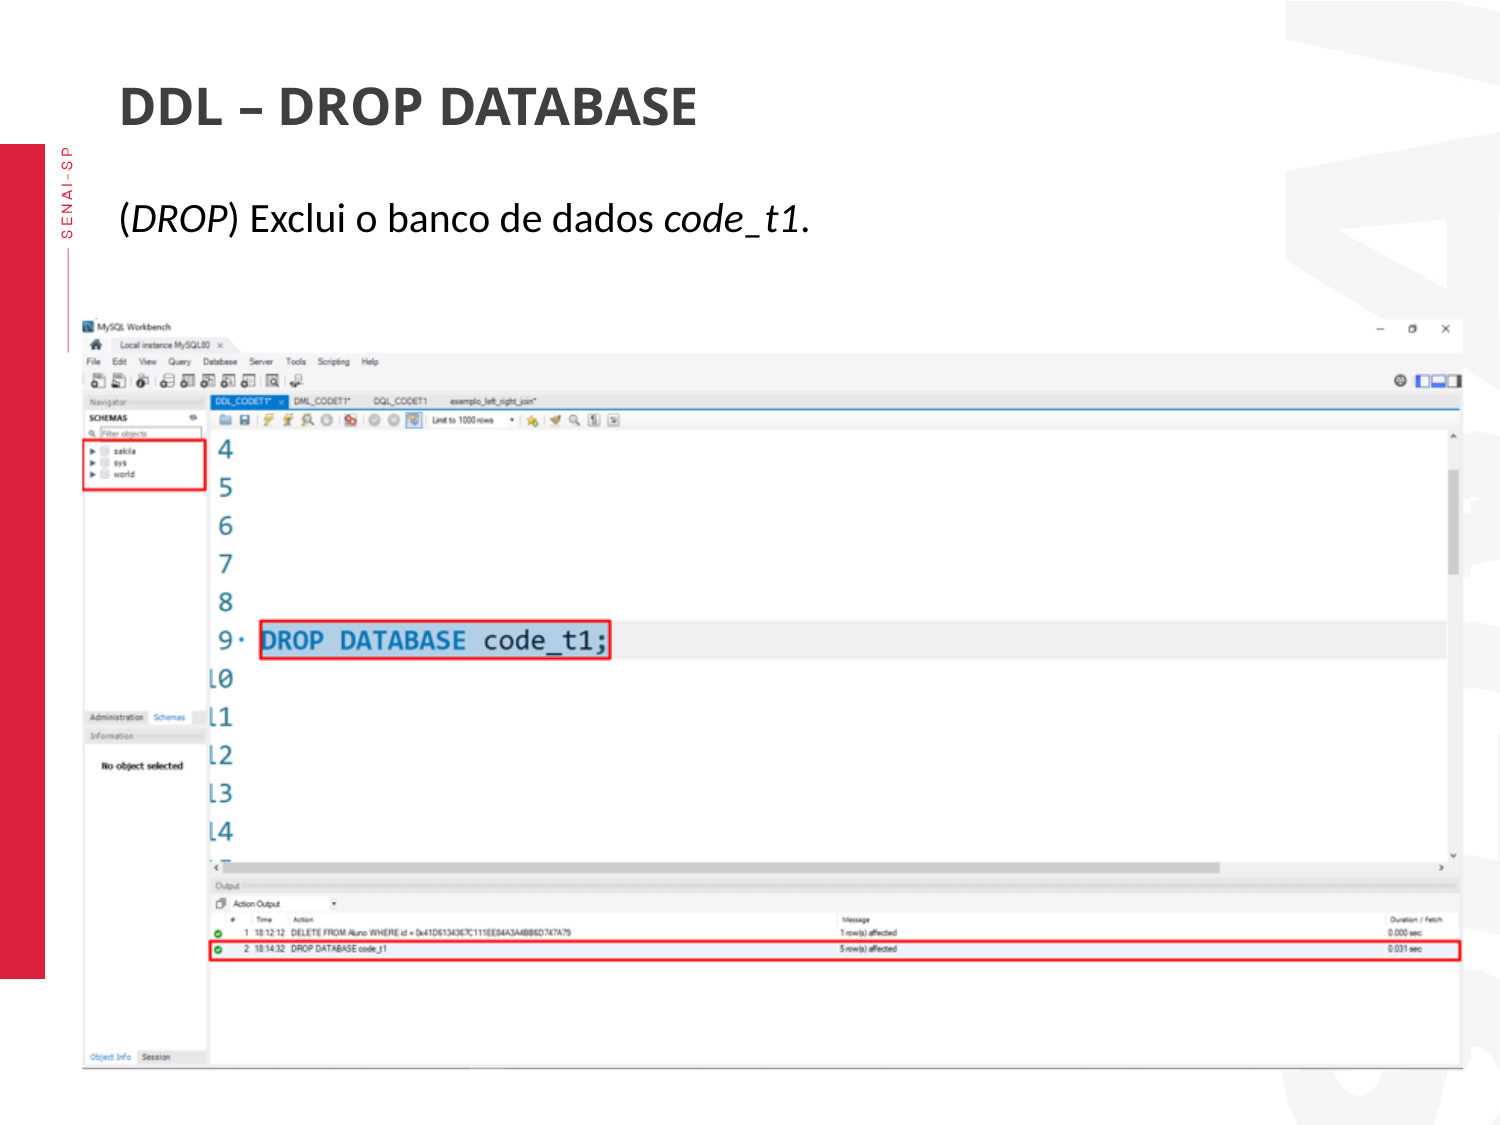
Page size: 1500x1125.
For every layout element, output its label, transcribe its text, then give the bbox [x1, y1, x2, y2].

text_box (DROP) Exclui o banco de dados code_t1. [103, 158, 1397, 242]
title DDL – DROP DATABASE [103, 0, 1234, 158]
picture [0, 0, 1500, 1125]
